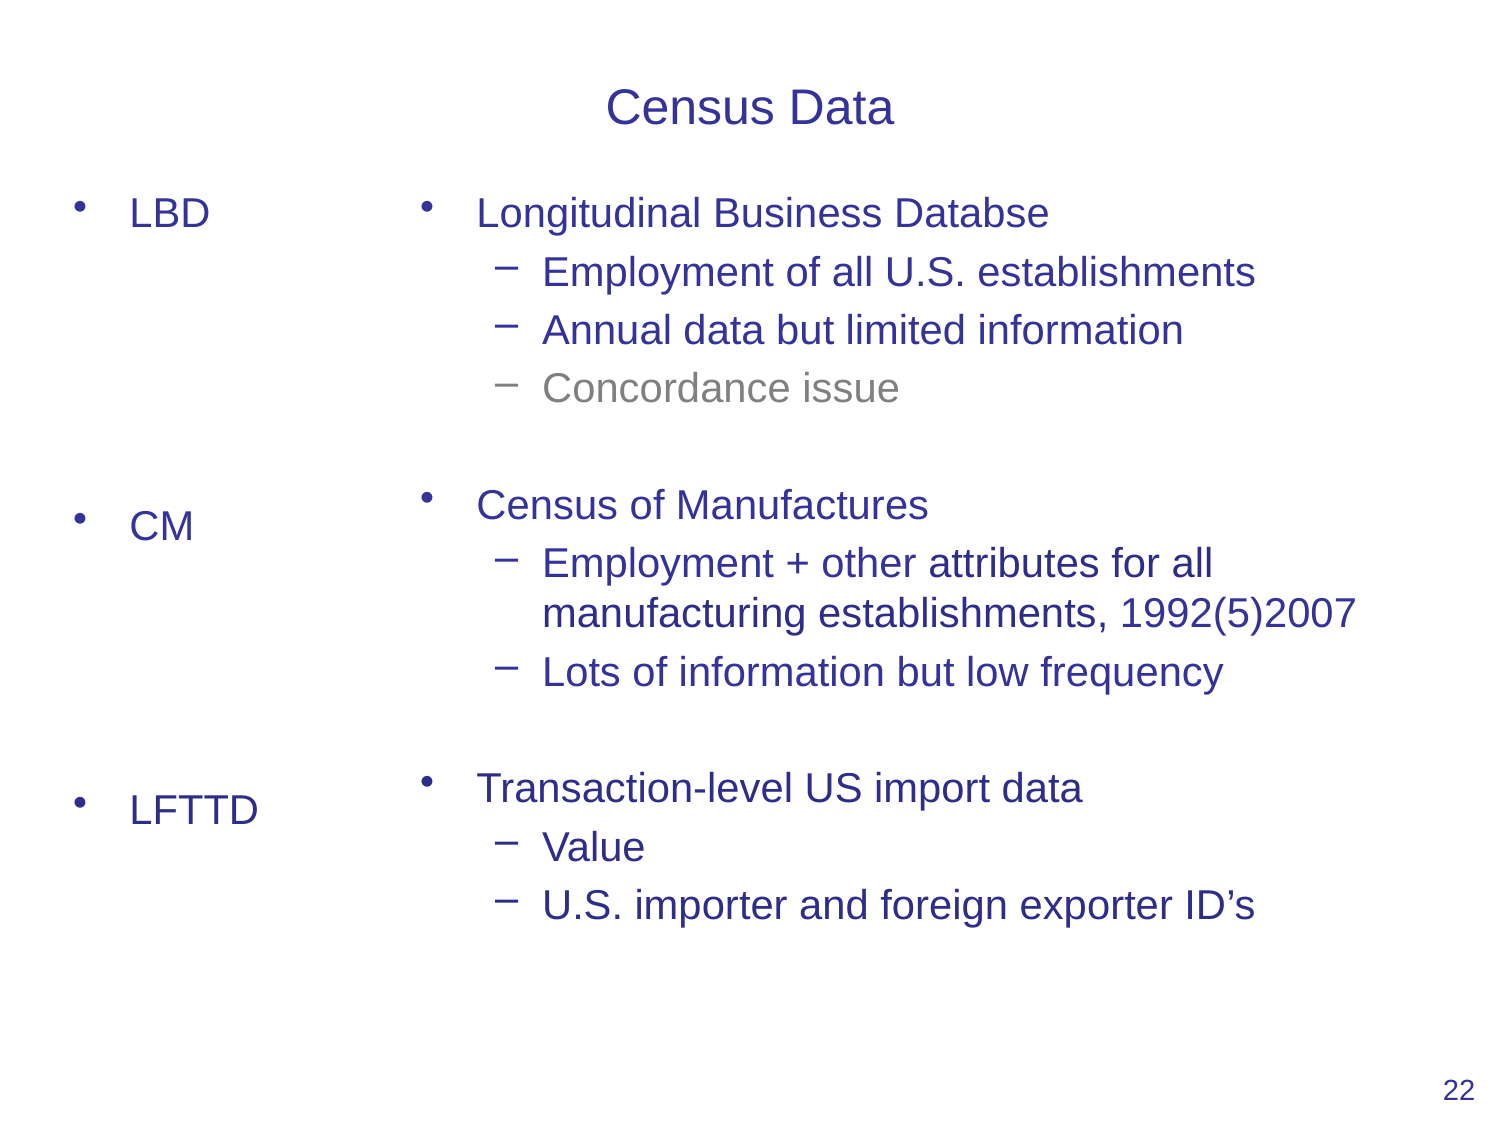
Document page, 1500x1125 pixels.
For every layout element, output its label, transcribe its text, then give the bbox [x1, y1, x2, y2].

list LBD CM LFTTD [57, 178, 404, 1125]
slide_number 22 [1408, 1028, 1491, 1108]
title Census Data [57, 44, 1443, 165]
list Longitudinal Business Databse Employment of all U.S. establishments Annual data but limited information Concordance issue Census of Manufactures Employment + other attributes for all manufacturing establishments, 1992(5)2007 Lots of information but low frequency Transaction-level US import data Value U.S. importer and foreign exporter ID’s [404, 178, 1443, 1125]
